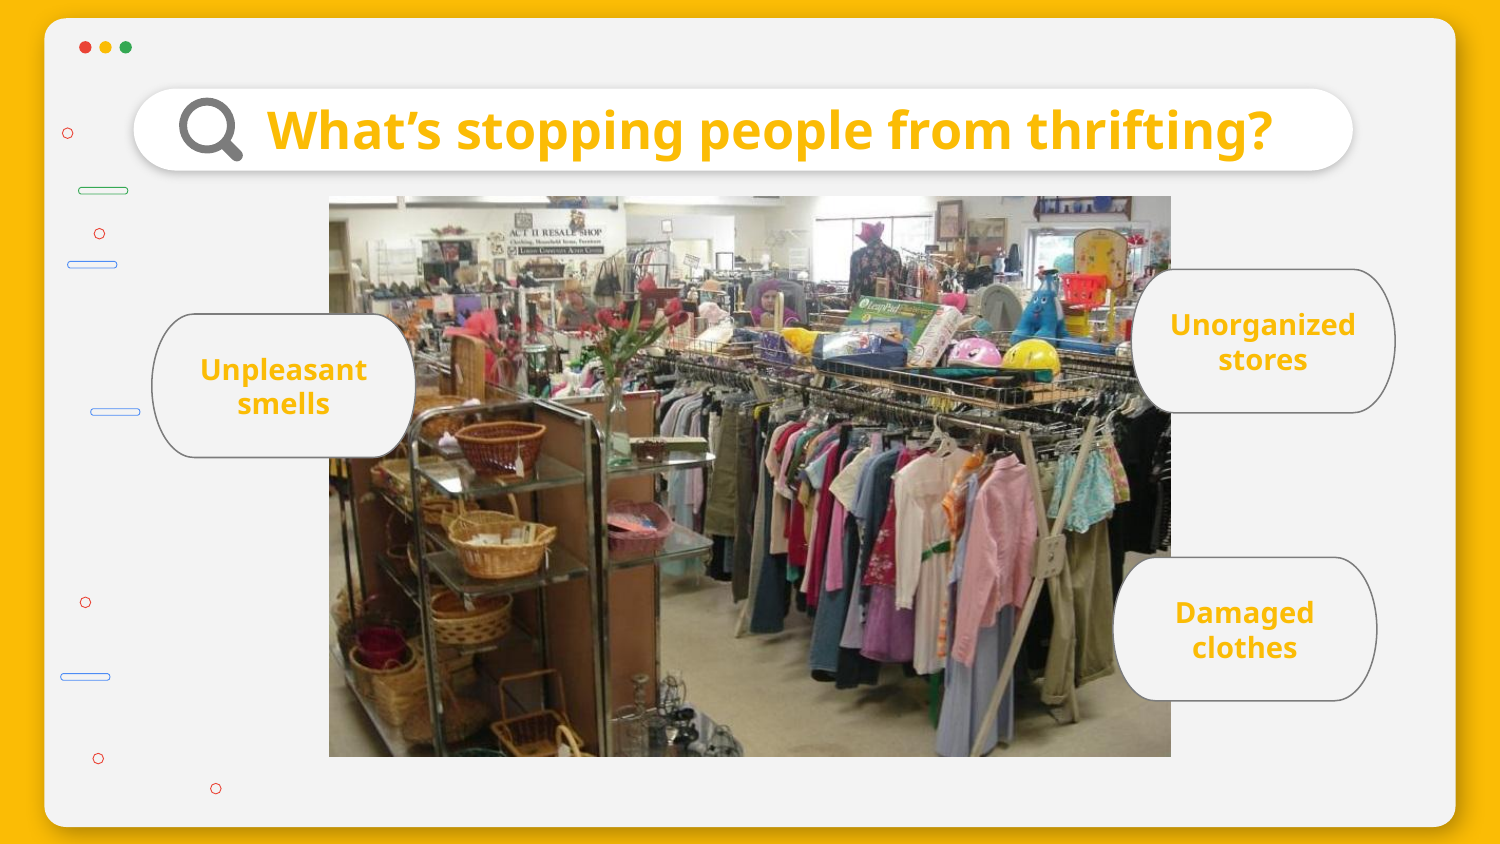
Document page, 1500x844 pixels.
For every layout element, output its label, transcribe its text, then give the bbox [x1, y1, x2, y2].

title What’s stopping people from thrifting? [252, 89, 1317, 168]
text_box Unorganized stores [1174, 269, 1396, 413]
text_box Unpleasant smells [151, 313, 324, 458]
picture [329, 196, 1171, 757]
text_box Damaged clothes [1174, 557, 1377, 701]
